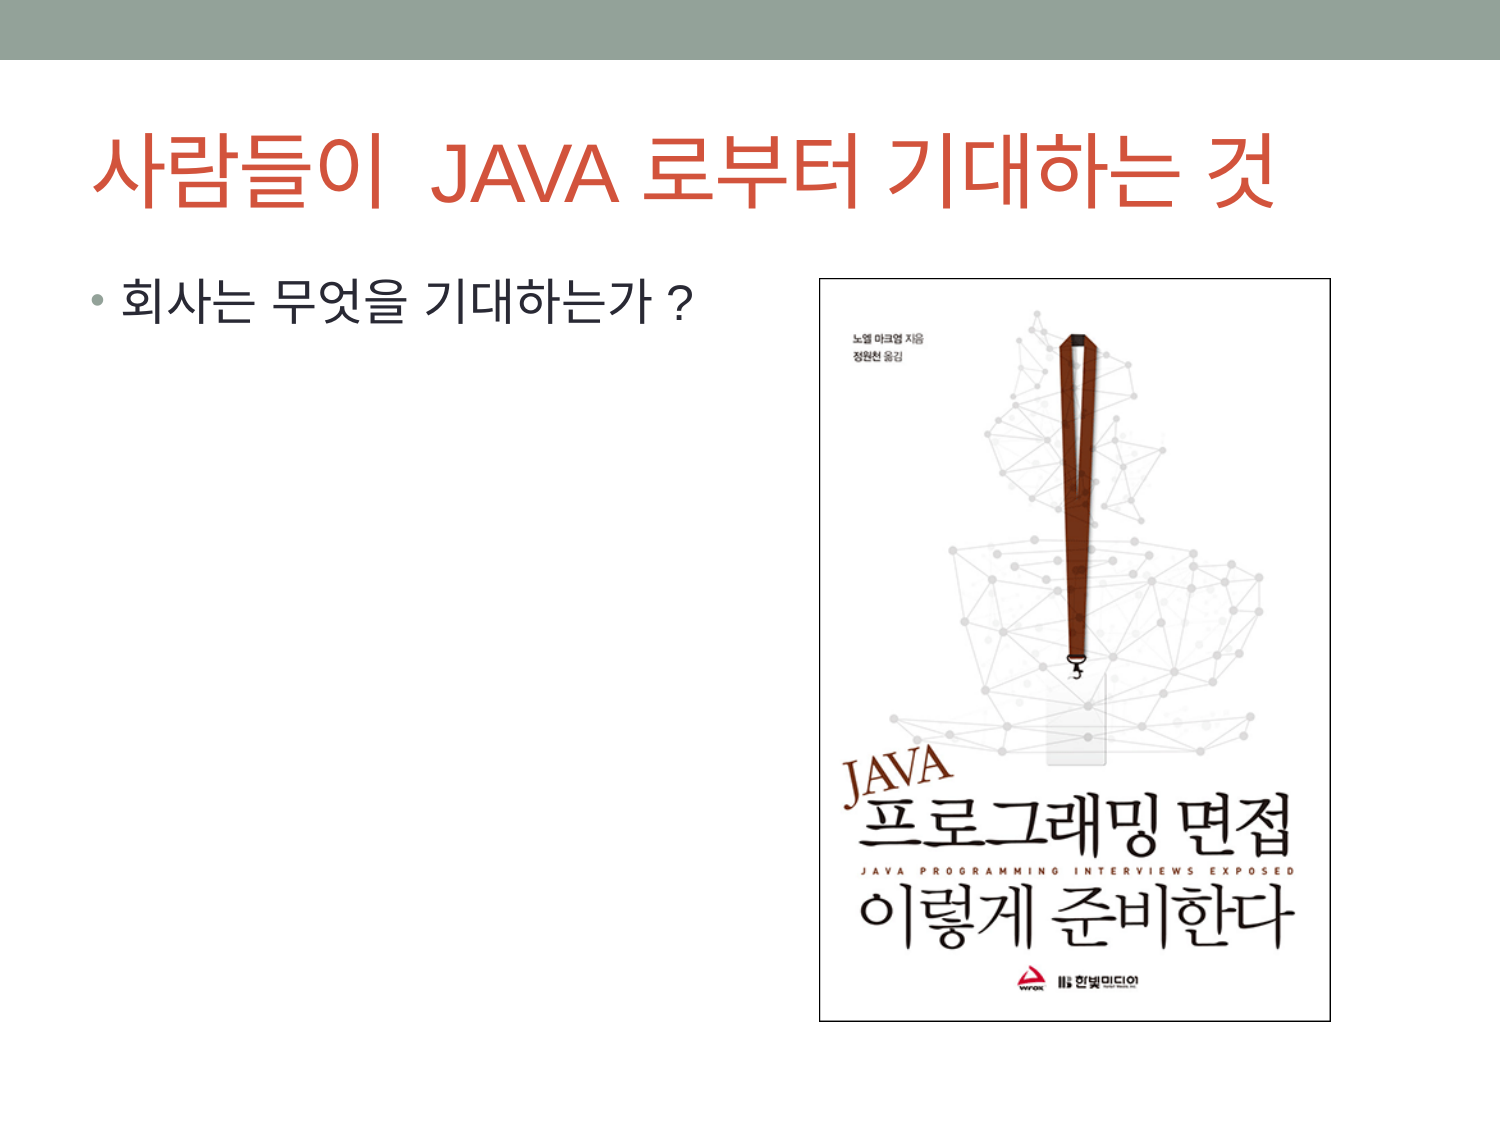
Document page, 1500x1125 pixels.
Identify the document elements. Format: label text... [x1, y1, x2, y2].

list 회사는 무엇을 기대하는가? [75, 262, 1425, 1063]
picture [819, 278, 1331, 1022]
title 사람들이 JAVA로부터 기대하는 것 [75, 87, 1425, 250]
